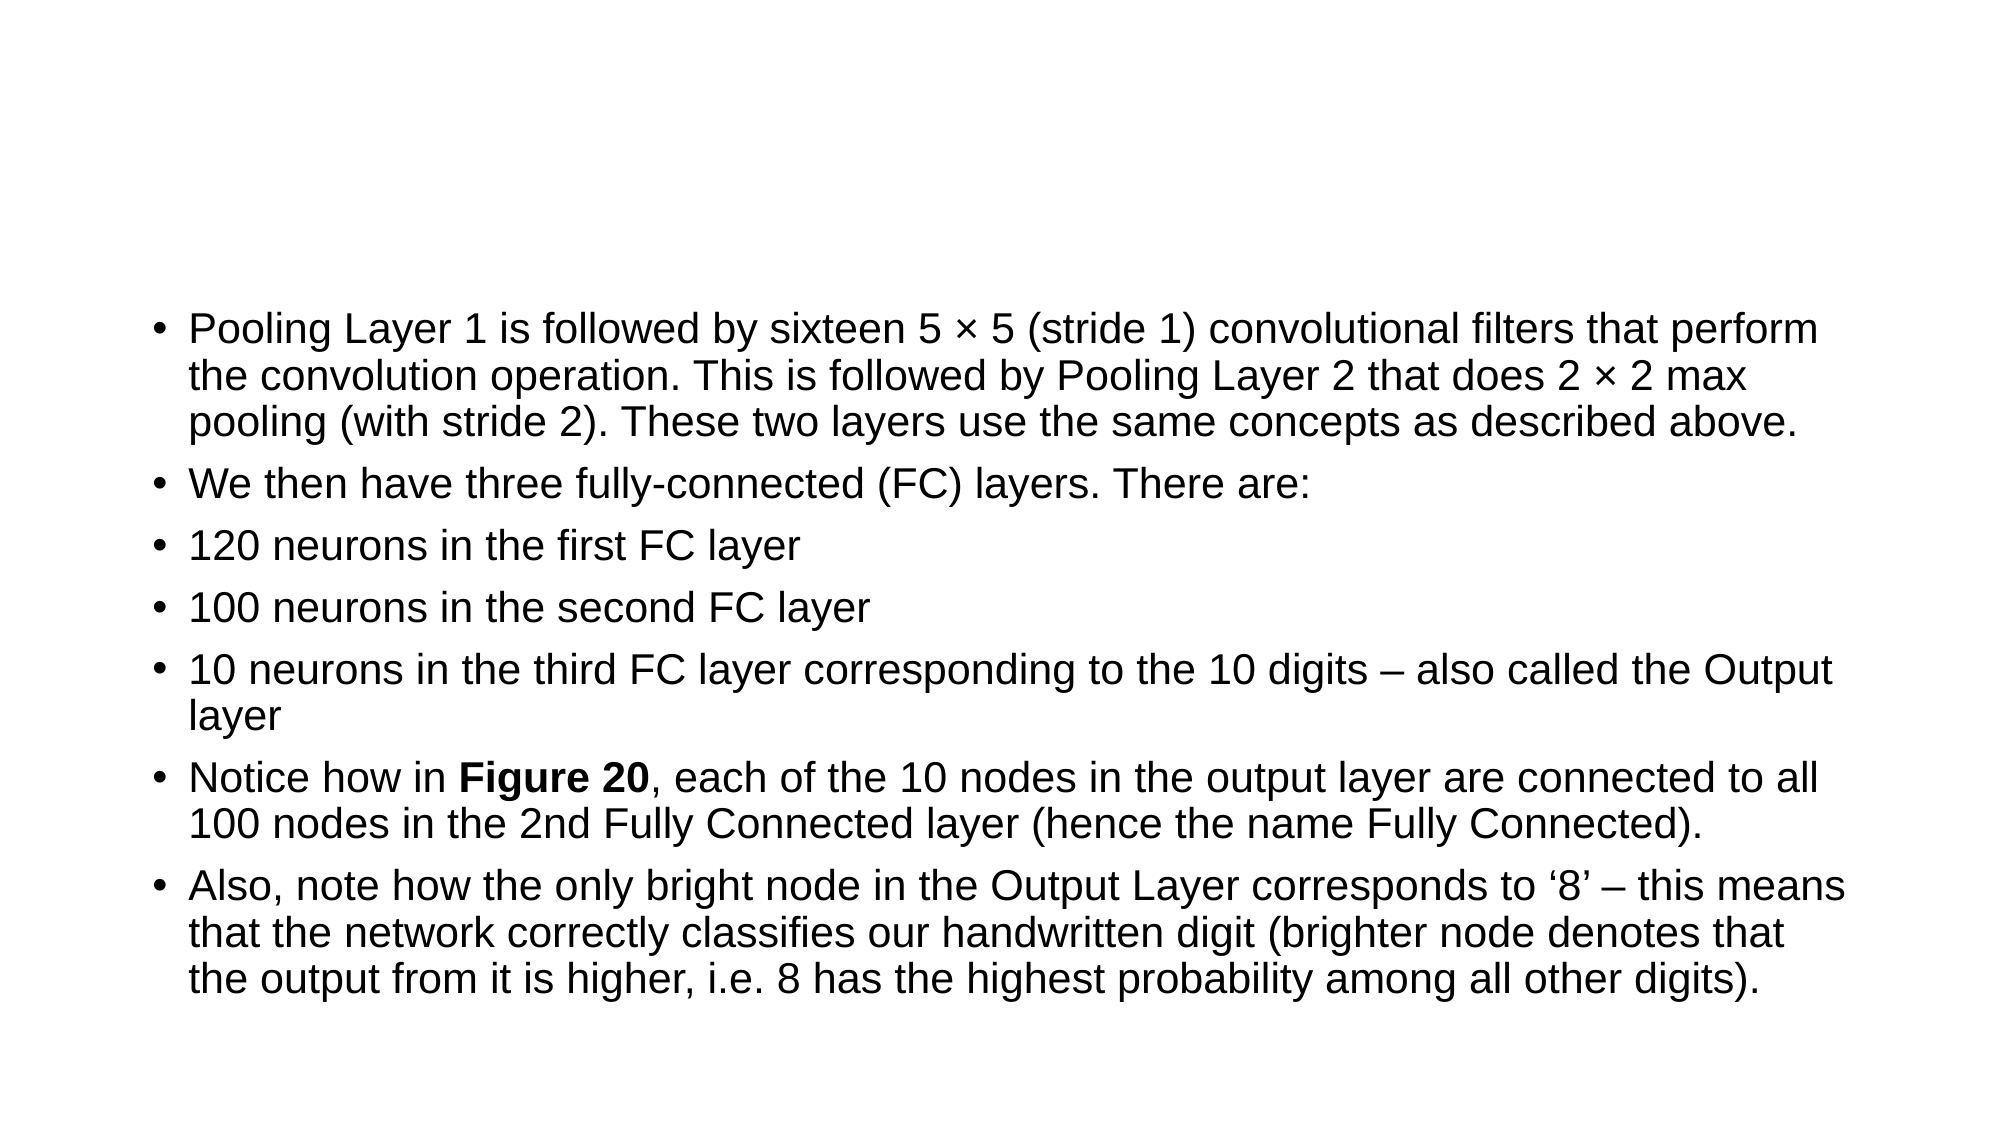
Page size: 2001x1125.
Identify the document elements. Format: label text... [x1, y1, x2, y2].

list Pooling Layer 1 is followed by sixteen 5 × 5 (stride 1) convolutional filters that perform the convolution operation. This is followed by Pooling Layer 2 that does 2 × 2 max pooling (with stride 2). These two layers use the same concepts as described above. We then have three fully-connected (FC) layers. There are: 120 neurons in the first FC layer 100 neurons in the second FC layer 10 neurons in the third FC layer corresponding to the 10 digits – also called the Output layer Notice how in Figure 20, each of the 10 nodes in the output layer are connected to all 100 nodes in the 2nd Fully Connected layer (hence the name Fully Connected). Also, note how the only bright node in the Output Layer corresponds to ‘8’ – this means that the network correctly classifies our handwritten digit (brighter node denotes that the output from it is higher, i.e. 8 has the highest probability among all other digits). [137, 299, 1863, 1014]
